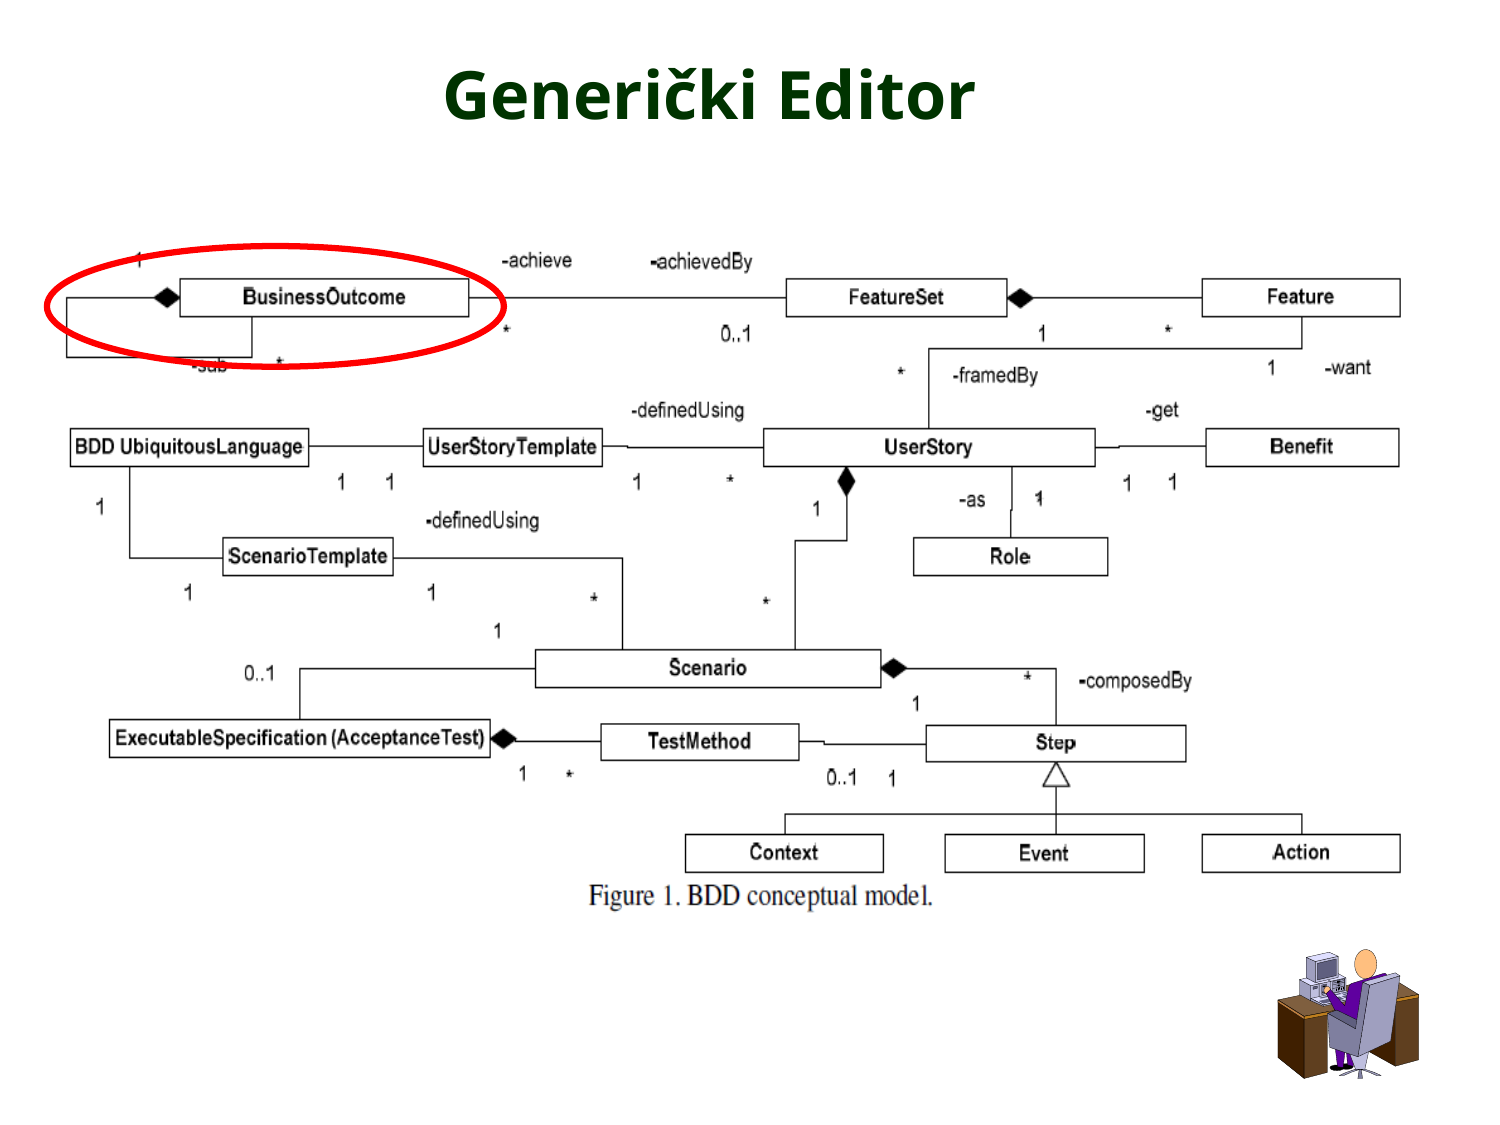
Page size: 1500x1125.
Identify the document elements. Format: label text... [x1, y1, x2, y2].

picture [1277, 948, 1420, 1080]
title Generički Editor [128, 42, 1291, 141]
picture [46, 210, 1469, 915]
